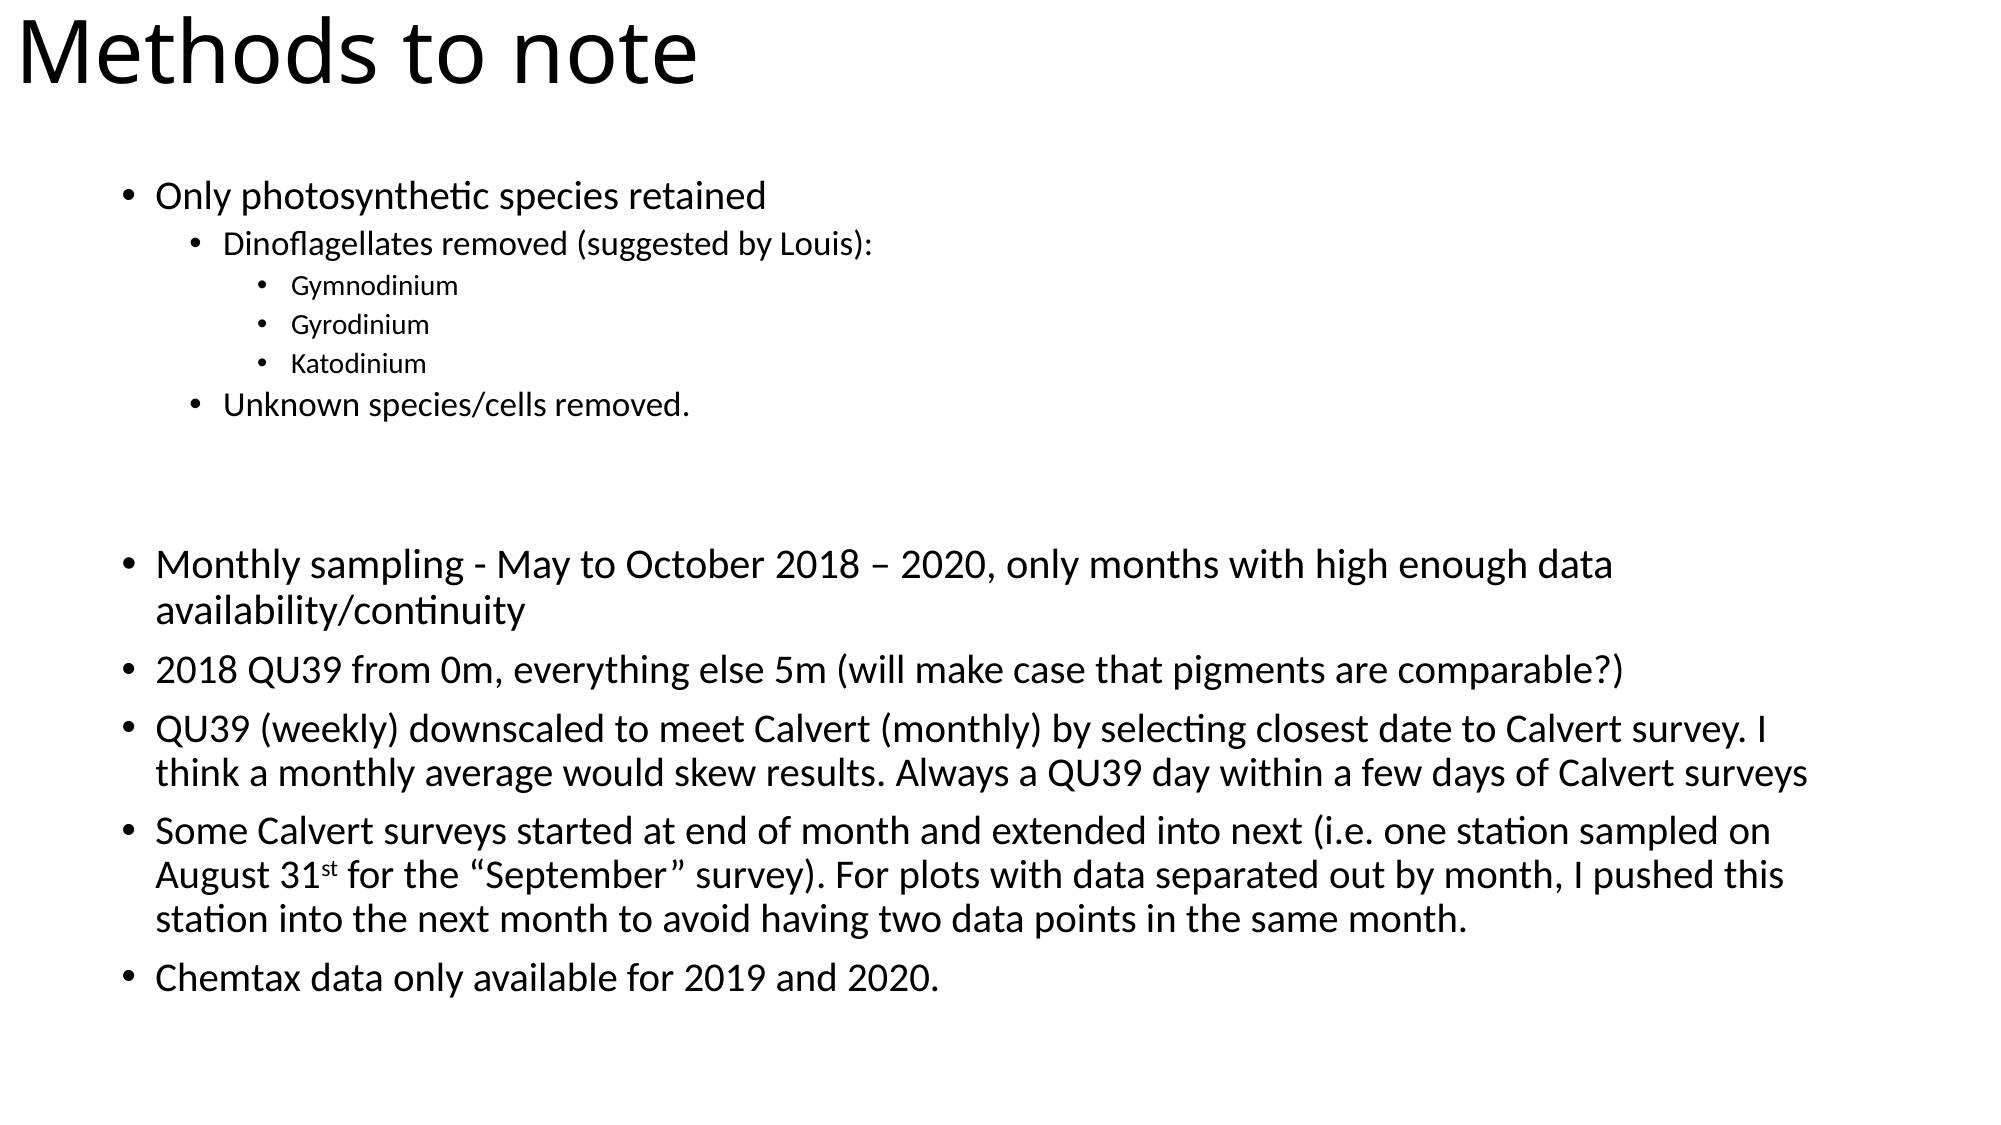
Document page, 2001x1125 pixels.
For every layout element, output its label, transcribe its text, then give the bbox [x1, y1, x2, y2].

list Only photosynthetic species retained Dinoflagellates removed (suggested by Louis): Gymnodinium Gyrodinium Katodinium Unknown species/cells removed. Monthly sampling - May to October 2018 – 2020, only months with high enough data availability/continuity 2018 QU39 from 0m, everything else 5m (will make case that pigments are comparable?) QU39 (weekly) downscaled to meet Calvert (monthly) by selecting closest date to Calvert survey. I think a monthly average would skew results. Always a QU39 day within a few days of Calvert surveys Some Calvert surveys started at end of month and extended into next (i.e. one station sampled on August 31st for the “September” survey). For plots with data separated out by month, I pushed this station into the next month to avoid having two data points in the same month. Chemtax data only available for 2019 and 2020. [106, 166, 1832, 1053]
title Methods to note [0, 0, 1725, 111]
